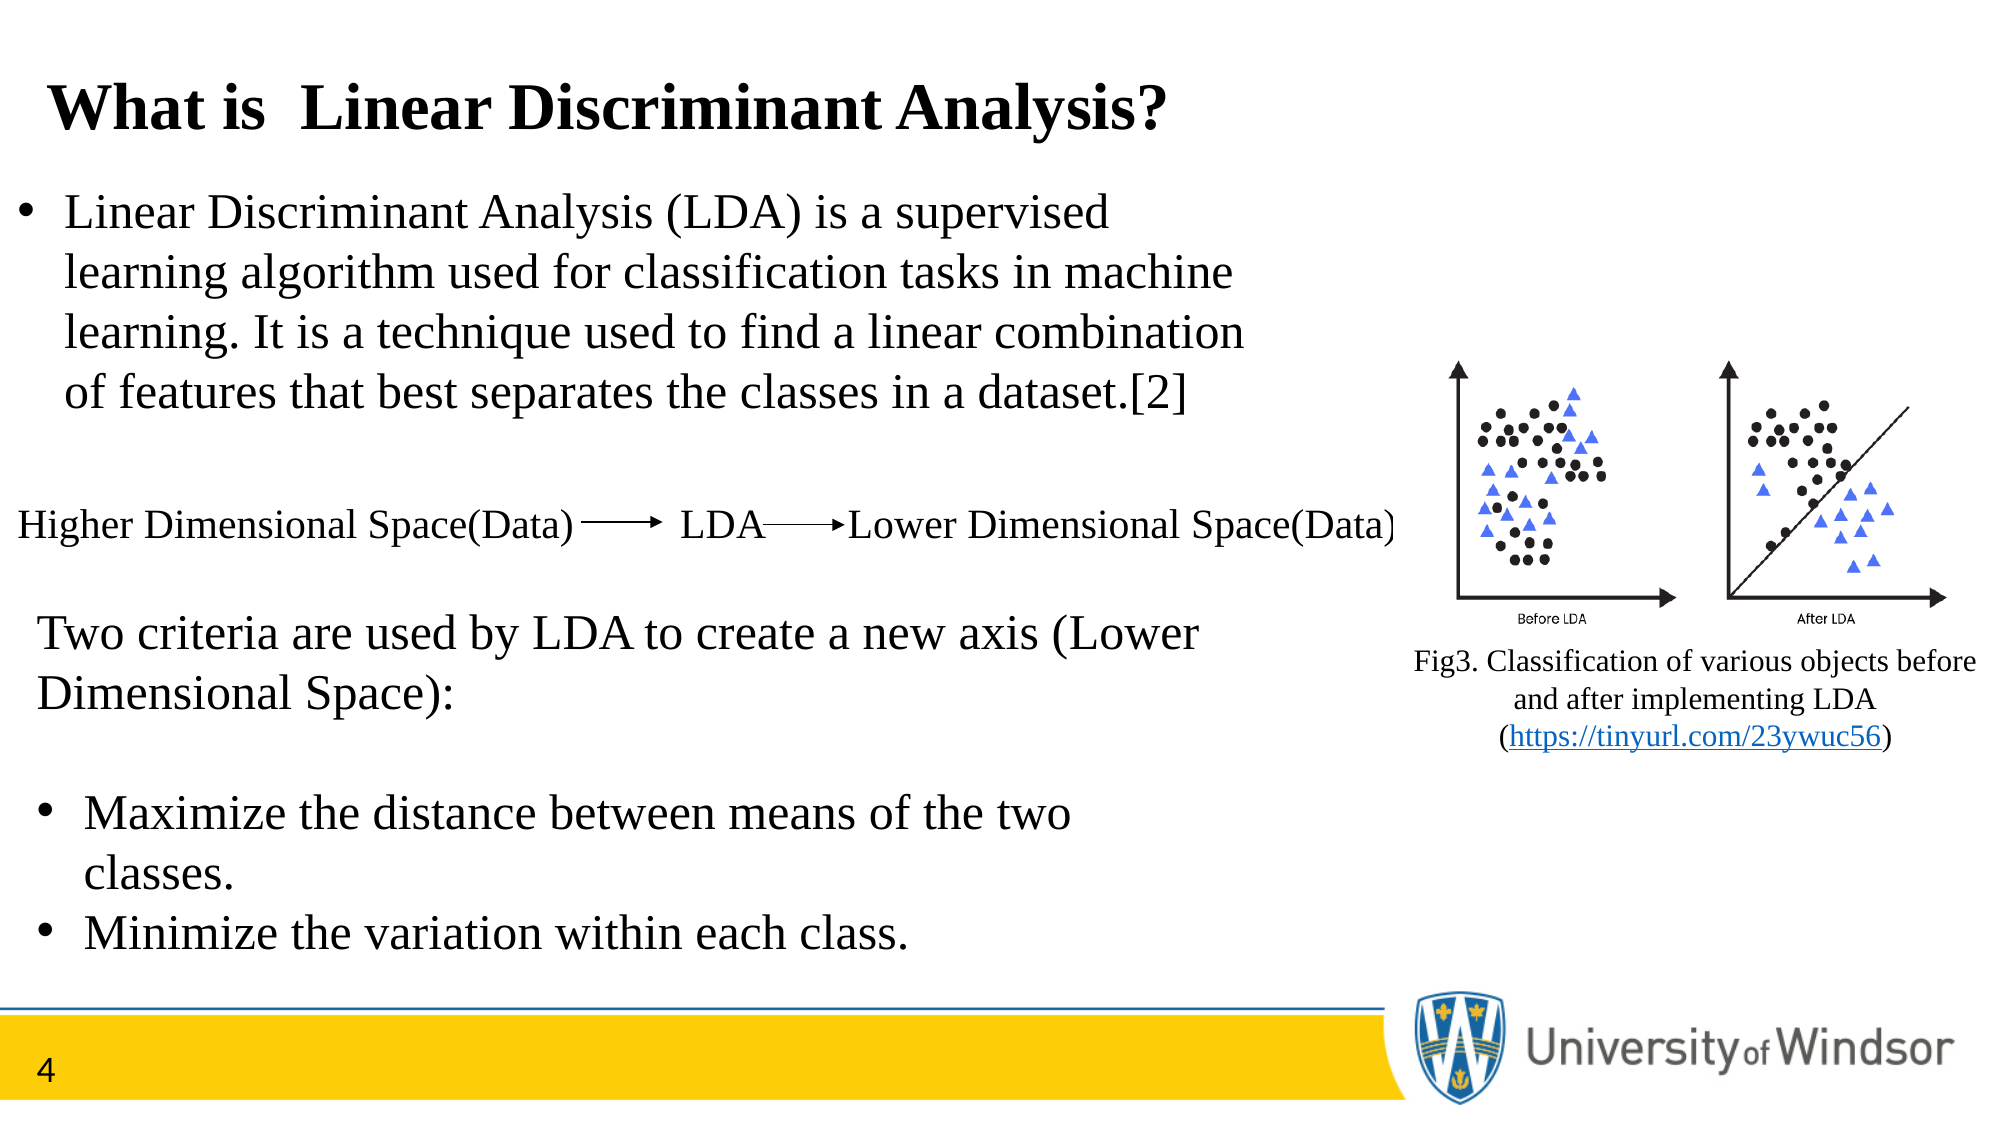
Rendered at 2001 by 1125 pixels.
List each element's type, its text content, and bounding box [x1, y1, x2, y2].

text_box Higher Dimensional Space(Data) LDA Lower Dimensional Space(Data) [2, 489, 1393, 605]
picture [0, 974, 2000, 1125]
picture [1393, 335, 1998, 643]
text_box Two criteria are used by LDA to create a new axis (Lower Dimensional Space): Maximize the distance between means of the two classes. Minimize the variation within each class. [21, 591, 1229, 967]
text_box Linear Discriminant Analysis (LDA) is a supervised learning algorithm used for classification tasks in machine learning. It is a technique used to find a linear combination of features that best separates the classes in a dataset.[2] [2, 171, 1299, 427]
slide_number 4 [21, 1037, 472, 1098]
text_box Fig3. Classification of various objects before and after implementing LDA (https://tinyurl.com/23ywuc56) [1393, 643, 1998, 798]
text_box What is Linear Discriminant Analysis? [31, 55, 1298, 151]
